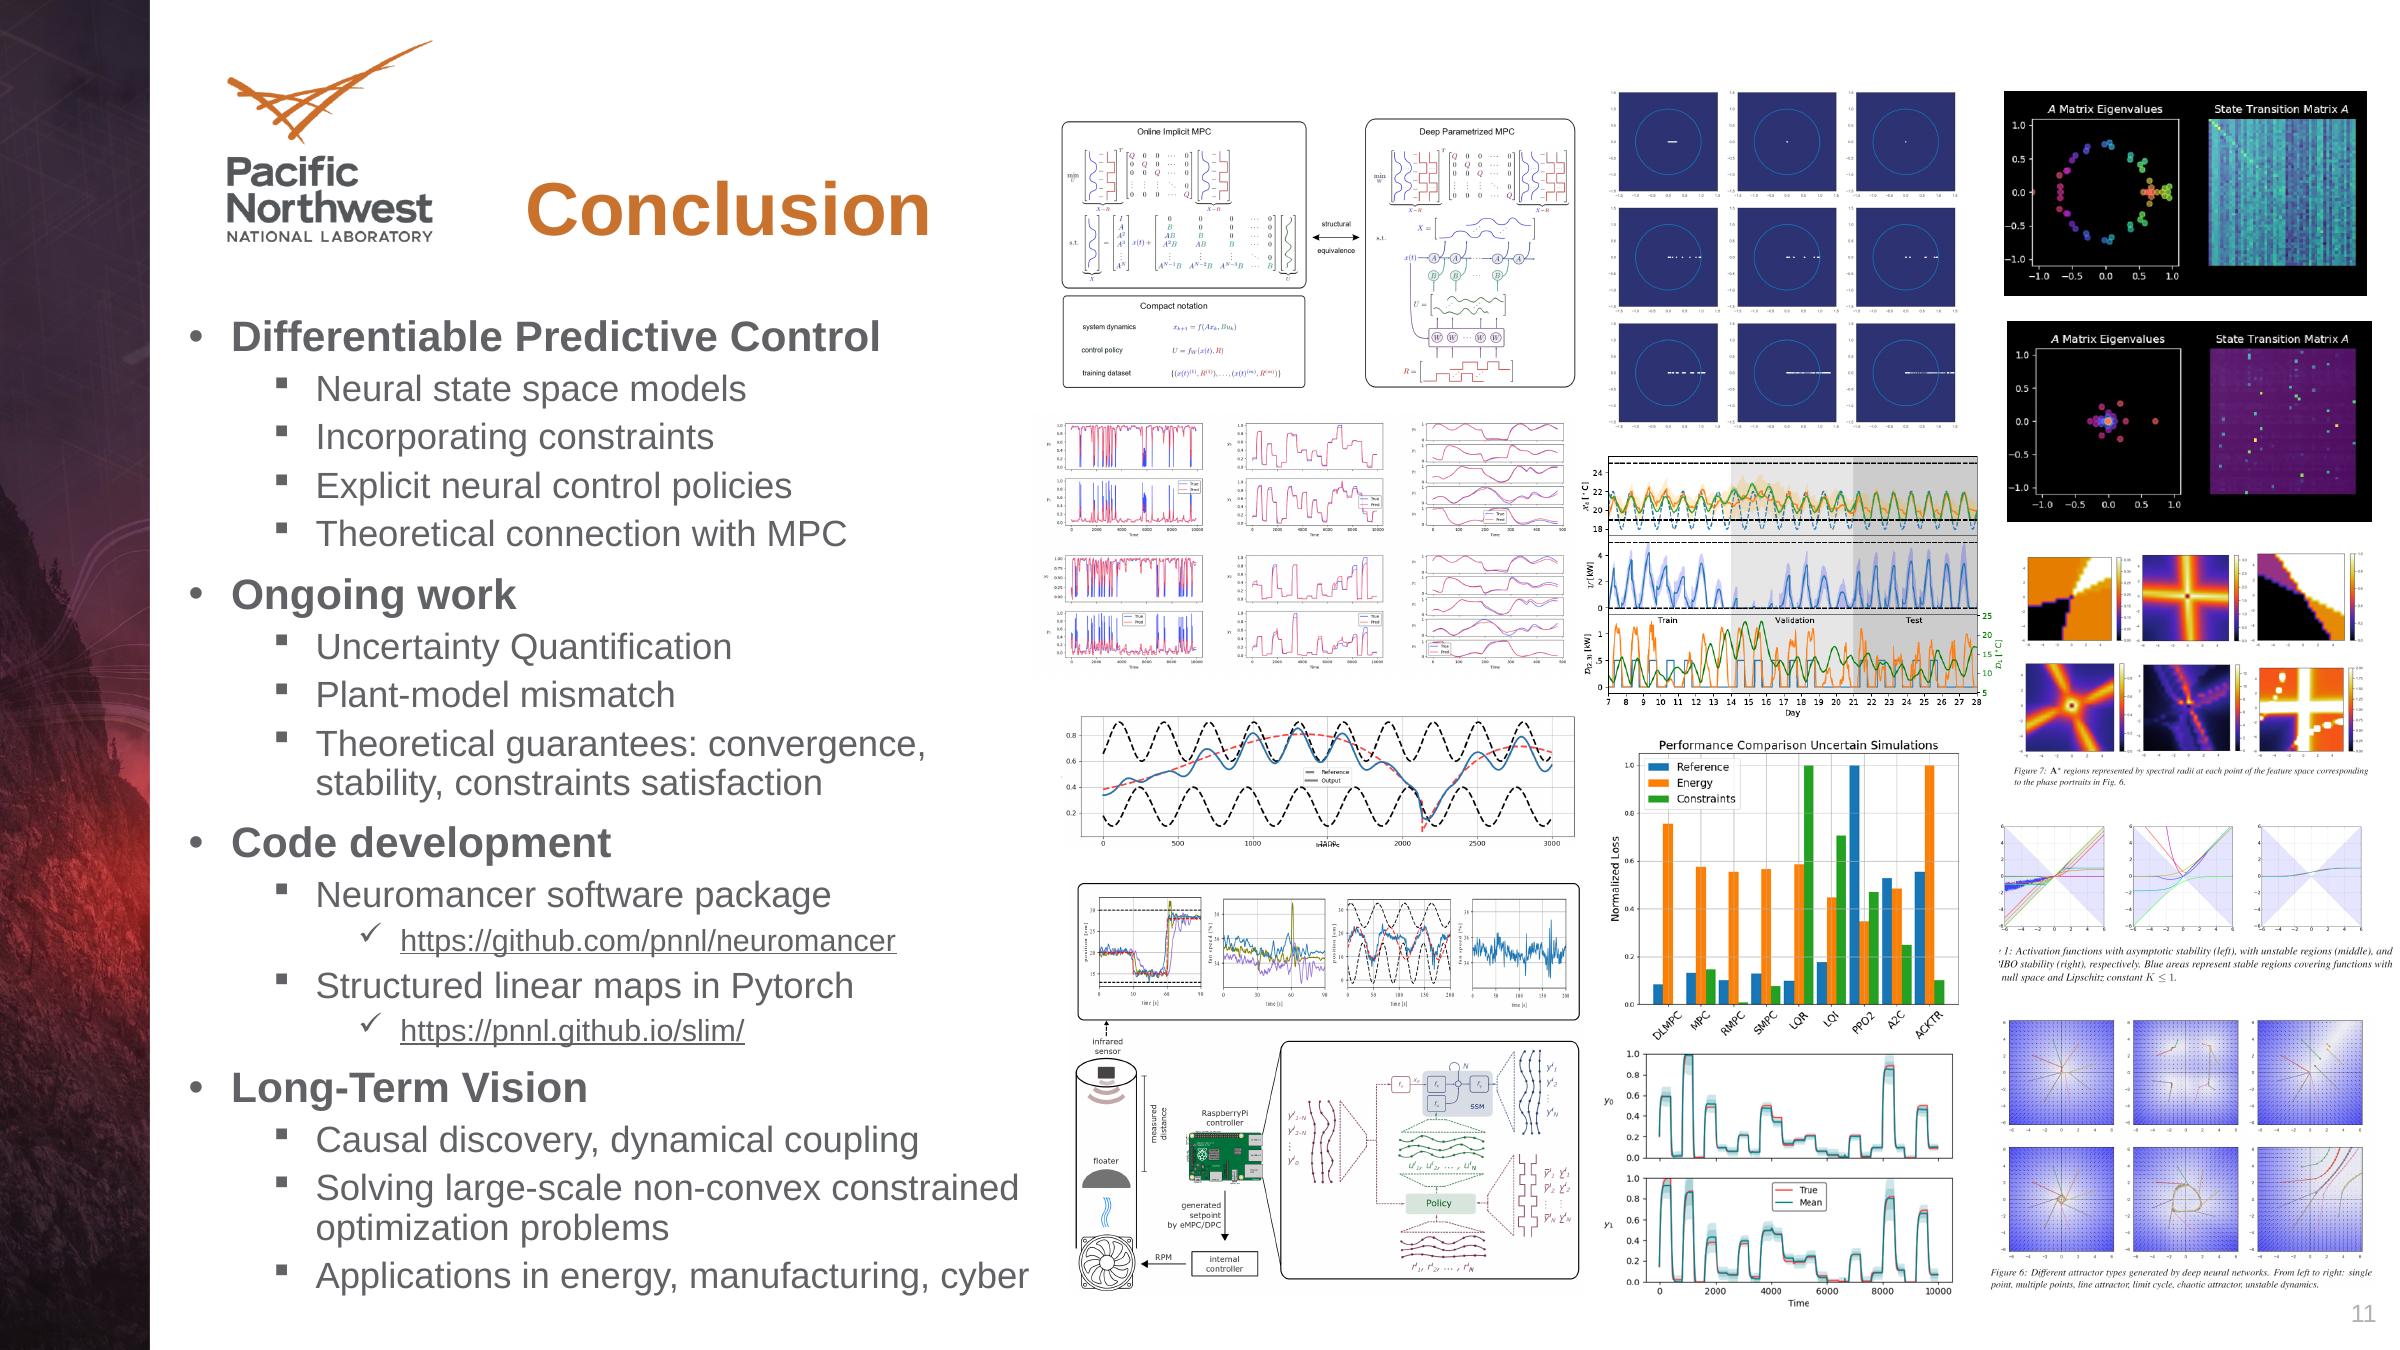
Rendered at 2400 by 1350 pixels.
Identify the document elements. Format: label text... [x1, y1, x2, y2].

list Differentiable Predictive Control Neural state space models Incorporating constraints Explicit neural control policies Theoretical connection with MPC Ongoing work Uncertainty Quantification Plant-model mismatch Theoretical guarantees: convergence, stability, constraints satisfaction Code development Neuromancer software package https://github.com/pnnl/neuromancer Structured linear maps in Pytorch https://pnnl.github.io/slim/ Long-Term Vision Causal discovery, dynamical coupling Solving large-scale non-convex constrained optimization problems Applications in energy, manufacturing, cyber [173, 307, 1058, 1324]
picture [1051, 111, 1582, 394]
picture [1029, 321, 2399, 1314]
picture [0, 0, 149, 1350]
slide_number 11 [2302, 1293, 2377, 1350]
picture [2004, 91, 2367, 296]
picture [1604, 83, 1971, 435]
picture [1069, 878, 1585, 1295]
title Conclusion [525, 44, 2325, 260]
picture [225, 38, 435, 244]
